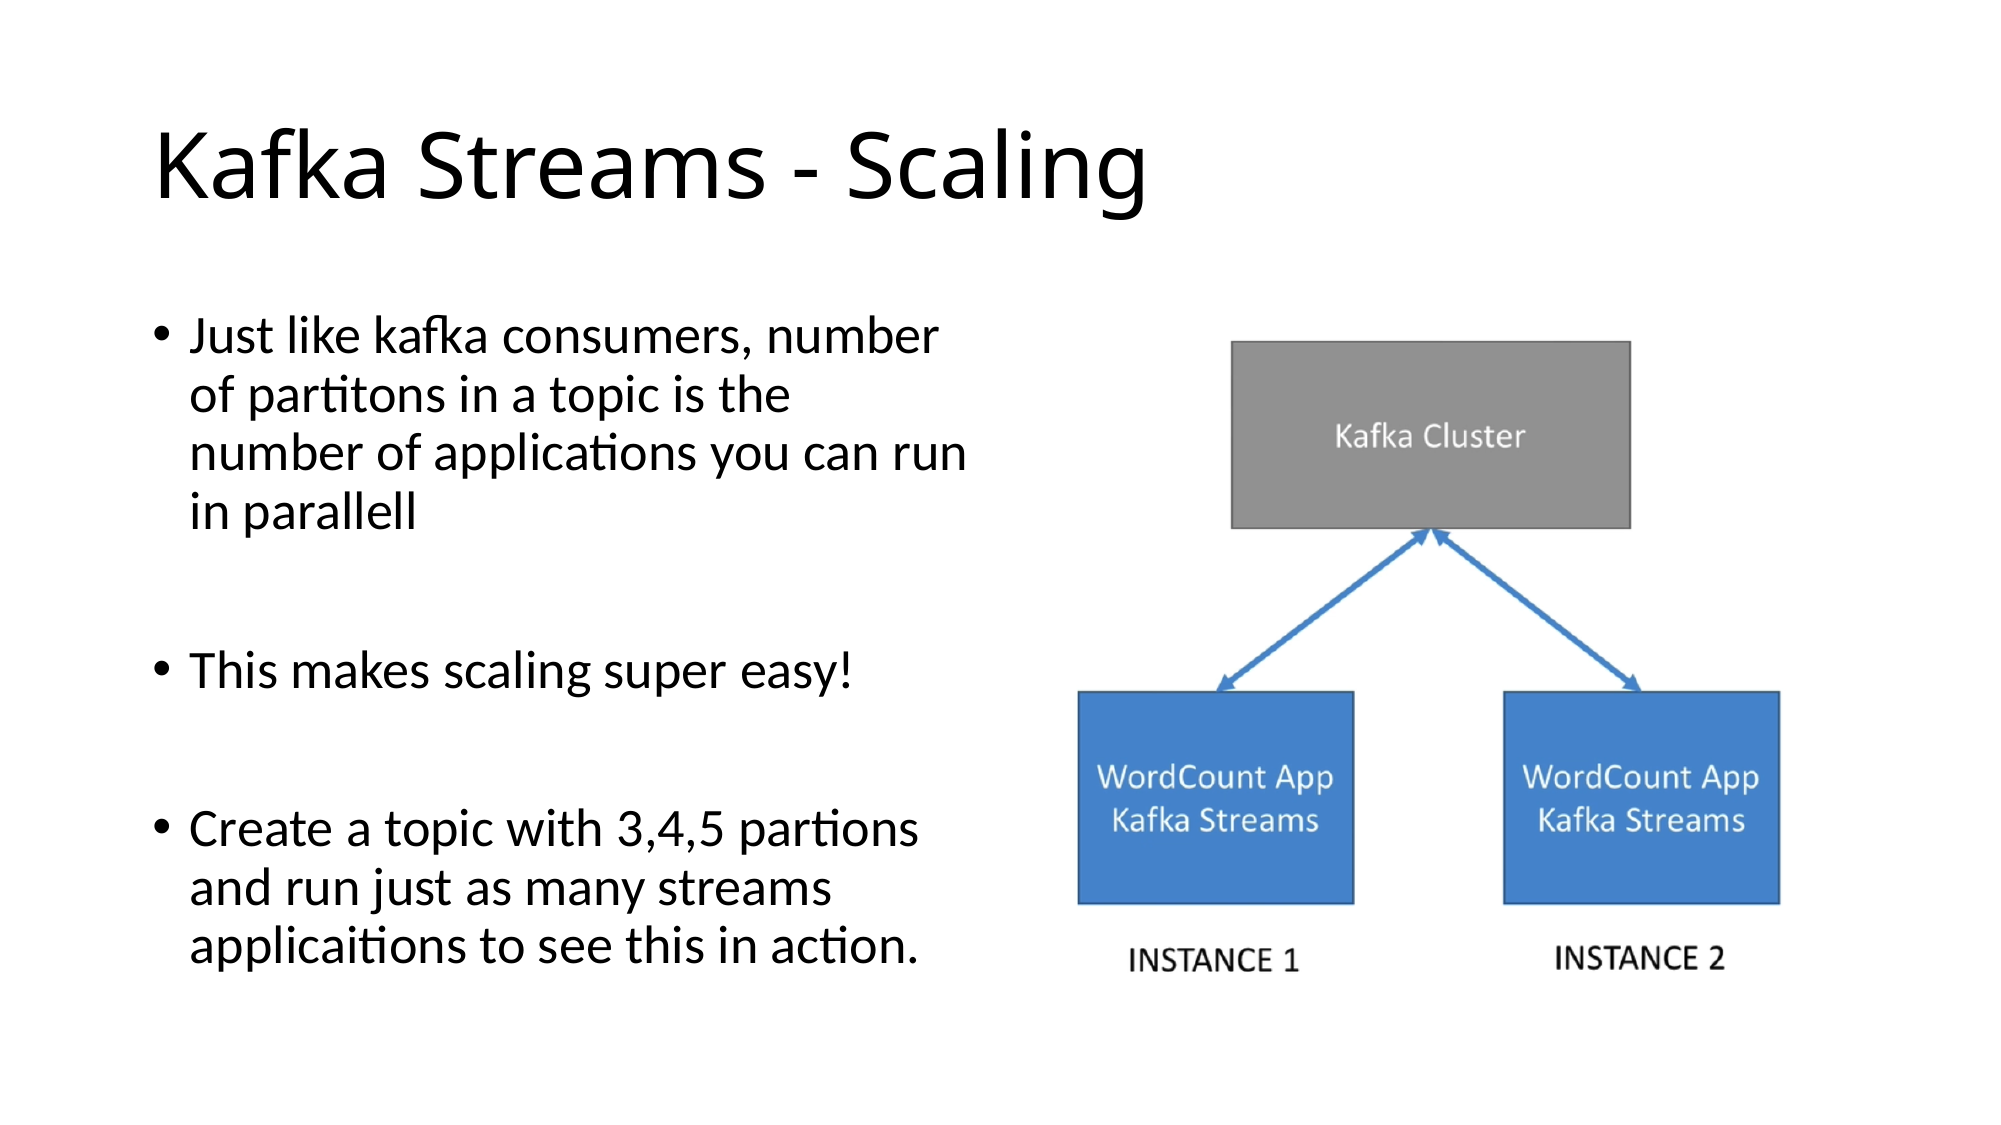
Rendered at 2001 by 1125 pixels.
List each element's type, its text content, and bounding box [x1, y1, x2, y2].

picture [1018, 299, 1857, 1014]
list Just like kafka consumers, number of partitons in a topic is the number of applications you can run in parallell This makes scaling super easy! Create a topic with 3,4,5 partions and run just as many streams applicaitions to see this in action. [137, 299, 988, 1014]
title Kafka Streams - Scaling [137, 59, 1863, 278]
